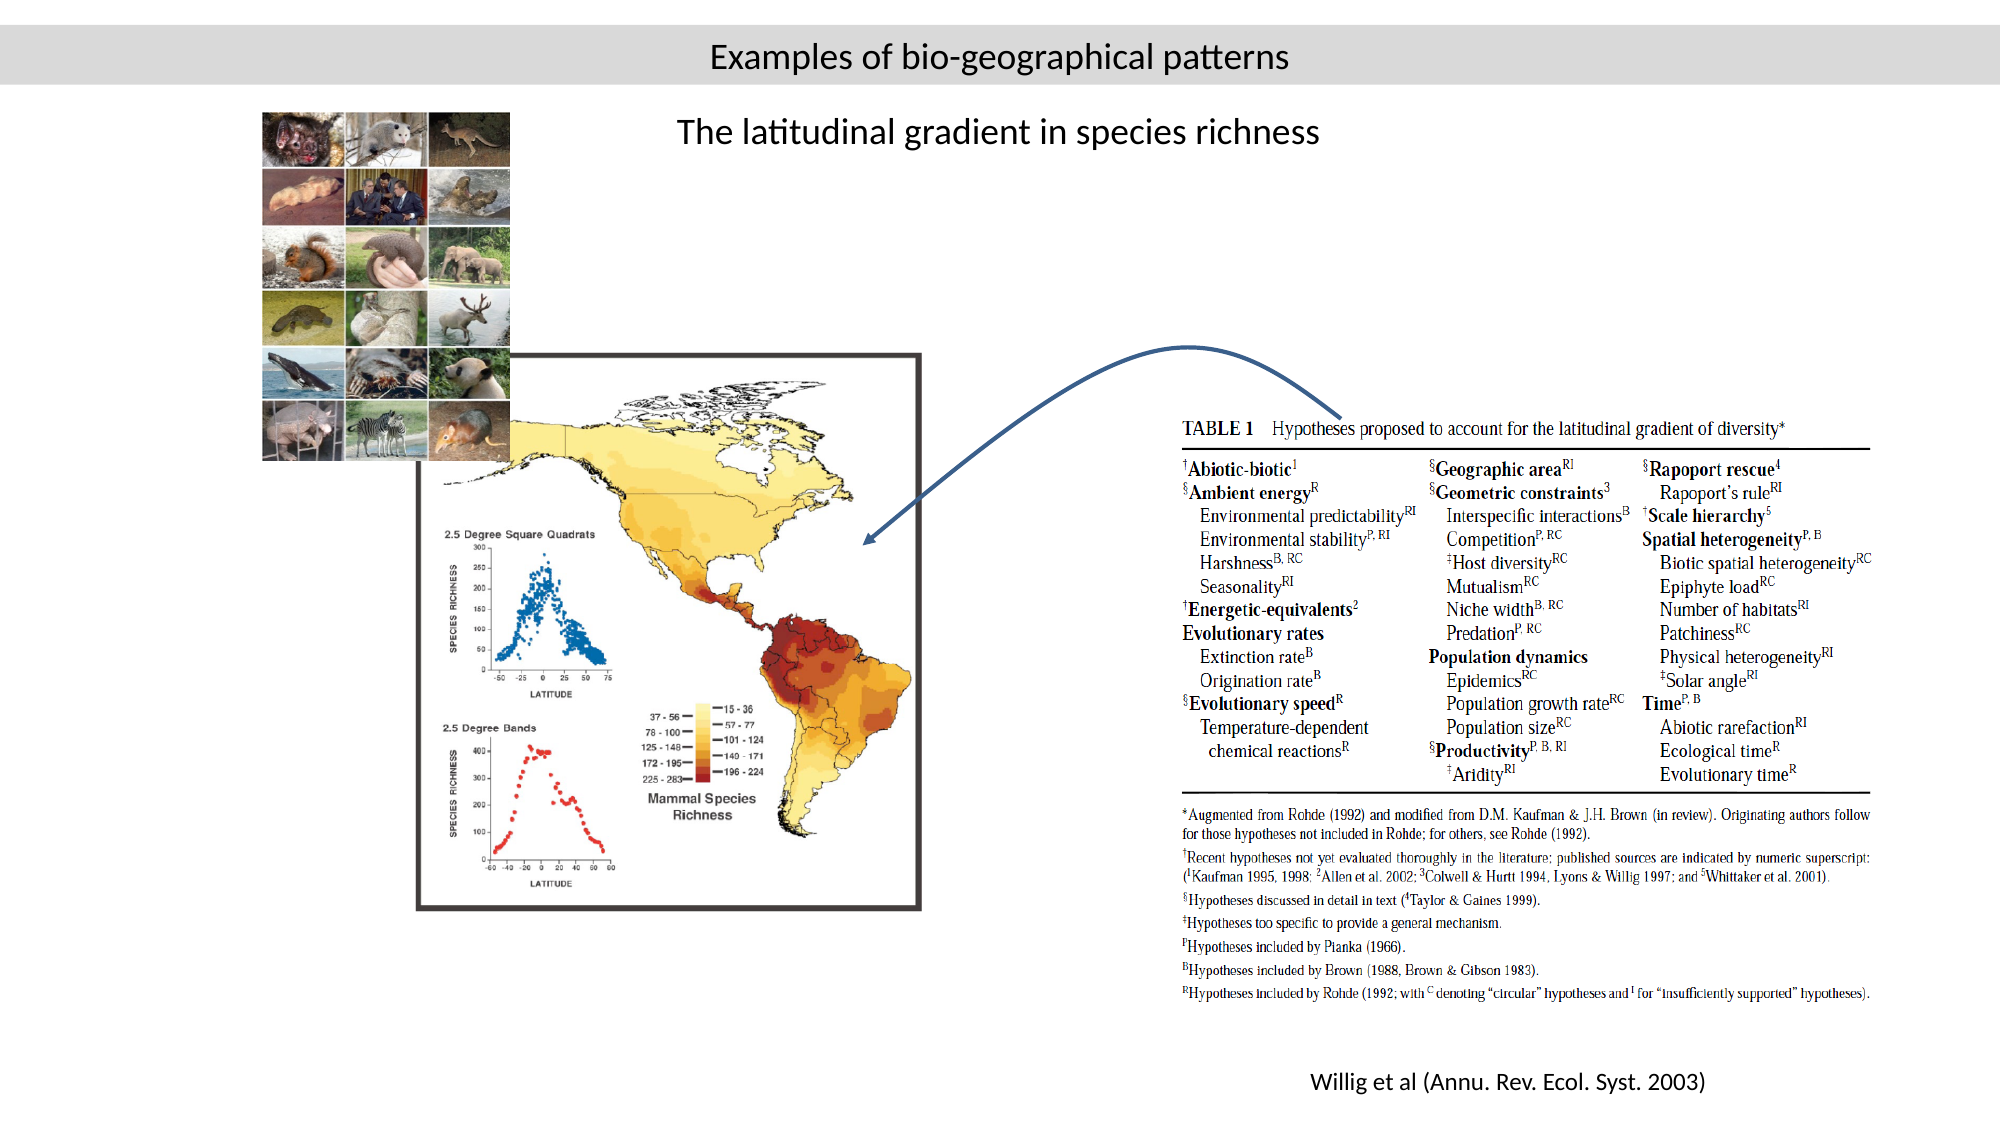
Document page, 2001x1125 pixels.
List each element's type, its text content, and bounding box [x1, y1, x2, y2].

text_box Examples of bio-geographical patterns [0, 24, 2000, 85]
text_box The latitudinal gradient in species richness [247, 99, 1750, 160]
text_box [862, 347, 1902, 1010]
text_box Willig et al (Annu. Rev. Ecol. Syst. 2003) [1295, 1058, 1722, 1103]
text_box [262, 112, 928, 918]
